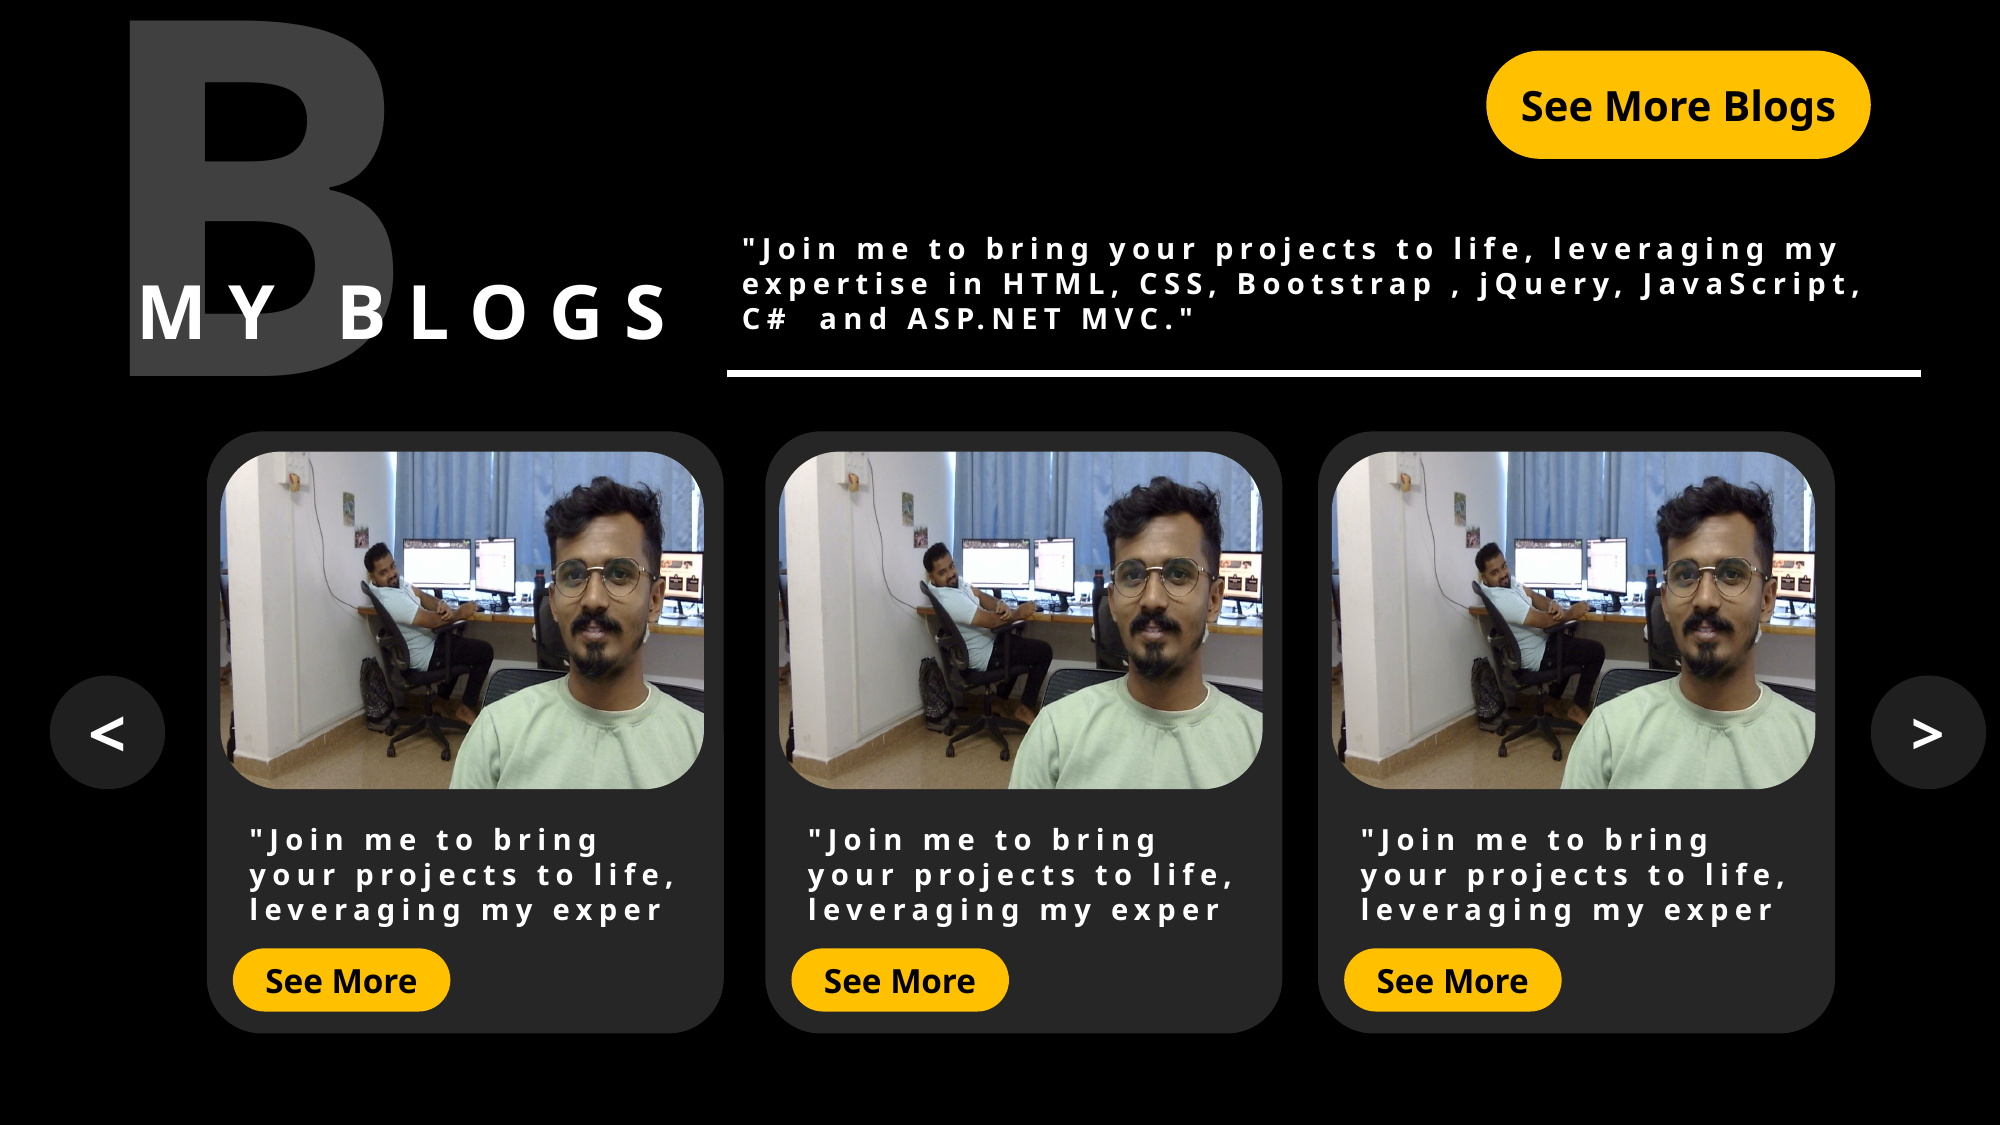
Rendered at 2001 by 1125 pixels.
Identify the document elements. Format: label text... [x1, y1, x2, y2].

text_box [763, 429, 1284, 1036]
text_box See More [1344, 948, 1562, 1012]
text_box < [48, 673, 167, 791]
text_box See More Blogs [1486, 50, 1871, 159]
text_box "Join me to bring your projects to life, leveraging my exper [1344, 736, 1824, 1011]
text_box > [1869, 673, 1988, 791]
picture [219, 451, 705, 790]
text_box "Join me to bring your projects to life, leveraging my exper [792, 736, 1271, 1011]
text_box "Join me to bring your projects to life, leveraging my expertise in HTML, CSS, Bootstrap , jQuery, JavaScript, C# and ASP.NET MVC." [726, 375, 1895, 381]
text_box B [24, 0, 481, 508]
picture [1331, 451, 1816, 790]
picture [778, 451, 1264, 790]
text_box [1316, 429, 1837, 1036]
text_box "Join me to bring your projects to life, leveraging my exper [233, 736, 713, 1011]
text_box See More [791, 948, 1009, 1012]
text_box [205, 429, 726, 1036]
text_box "Join me to bring your projects to life, leveraging my expertise in HTML, CSS, Bootstrap , jQuery, JavaScript, C# and ASP.NET MVC." [726, 185, 1895, 372]
text_box MY BLOGS [120, 270, 726, 348]
text_box See More [232, 948, 451, 1012]
